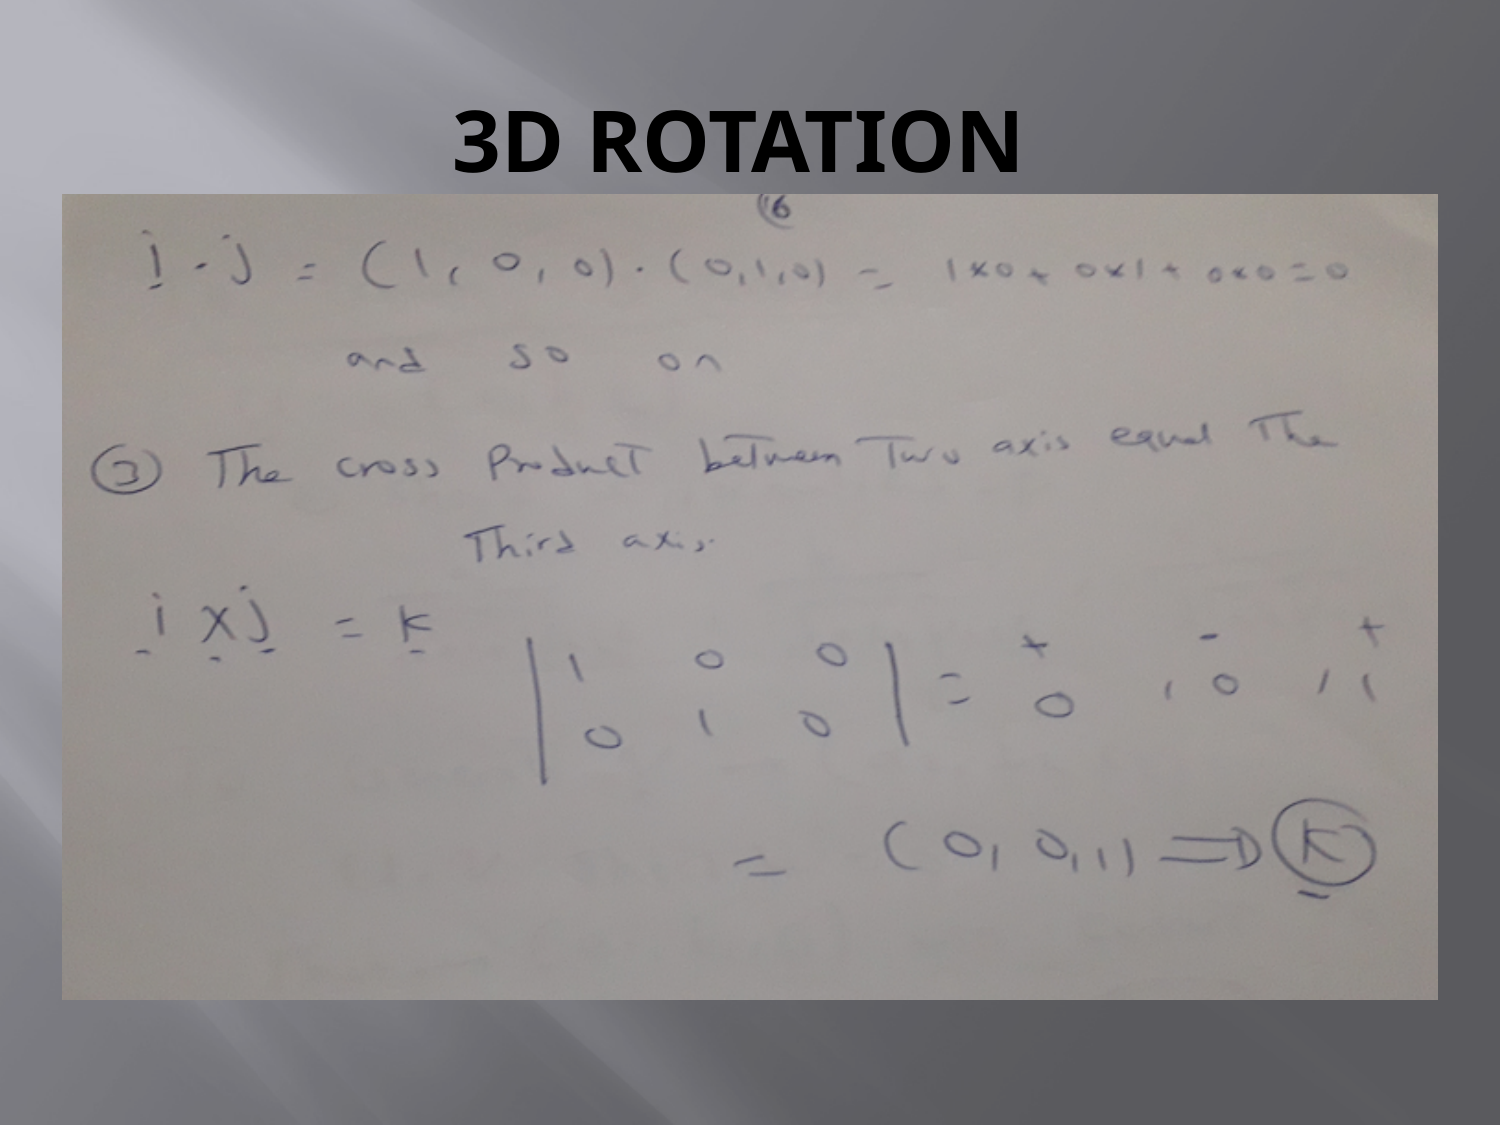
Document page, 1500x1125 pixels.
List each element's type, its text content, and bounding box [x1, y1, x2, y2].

picture [62, 194, 1438, 1001]
title 3D ROTATION [75, 45, 1425, 194]
